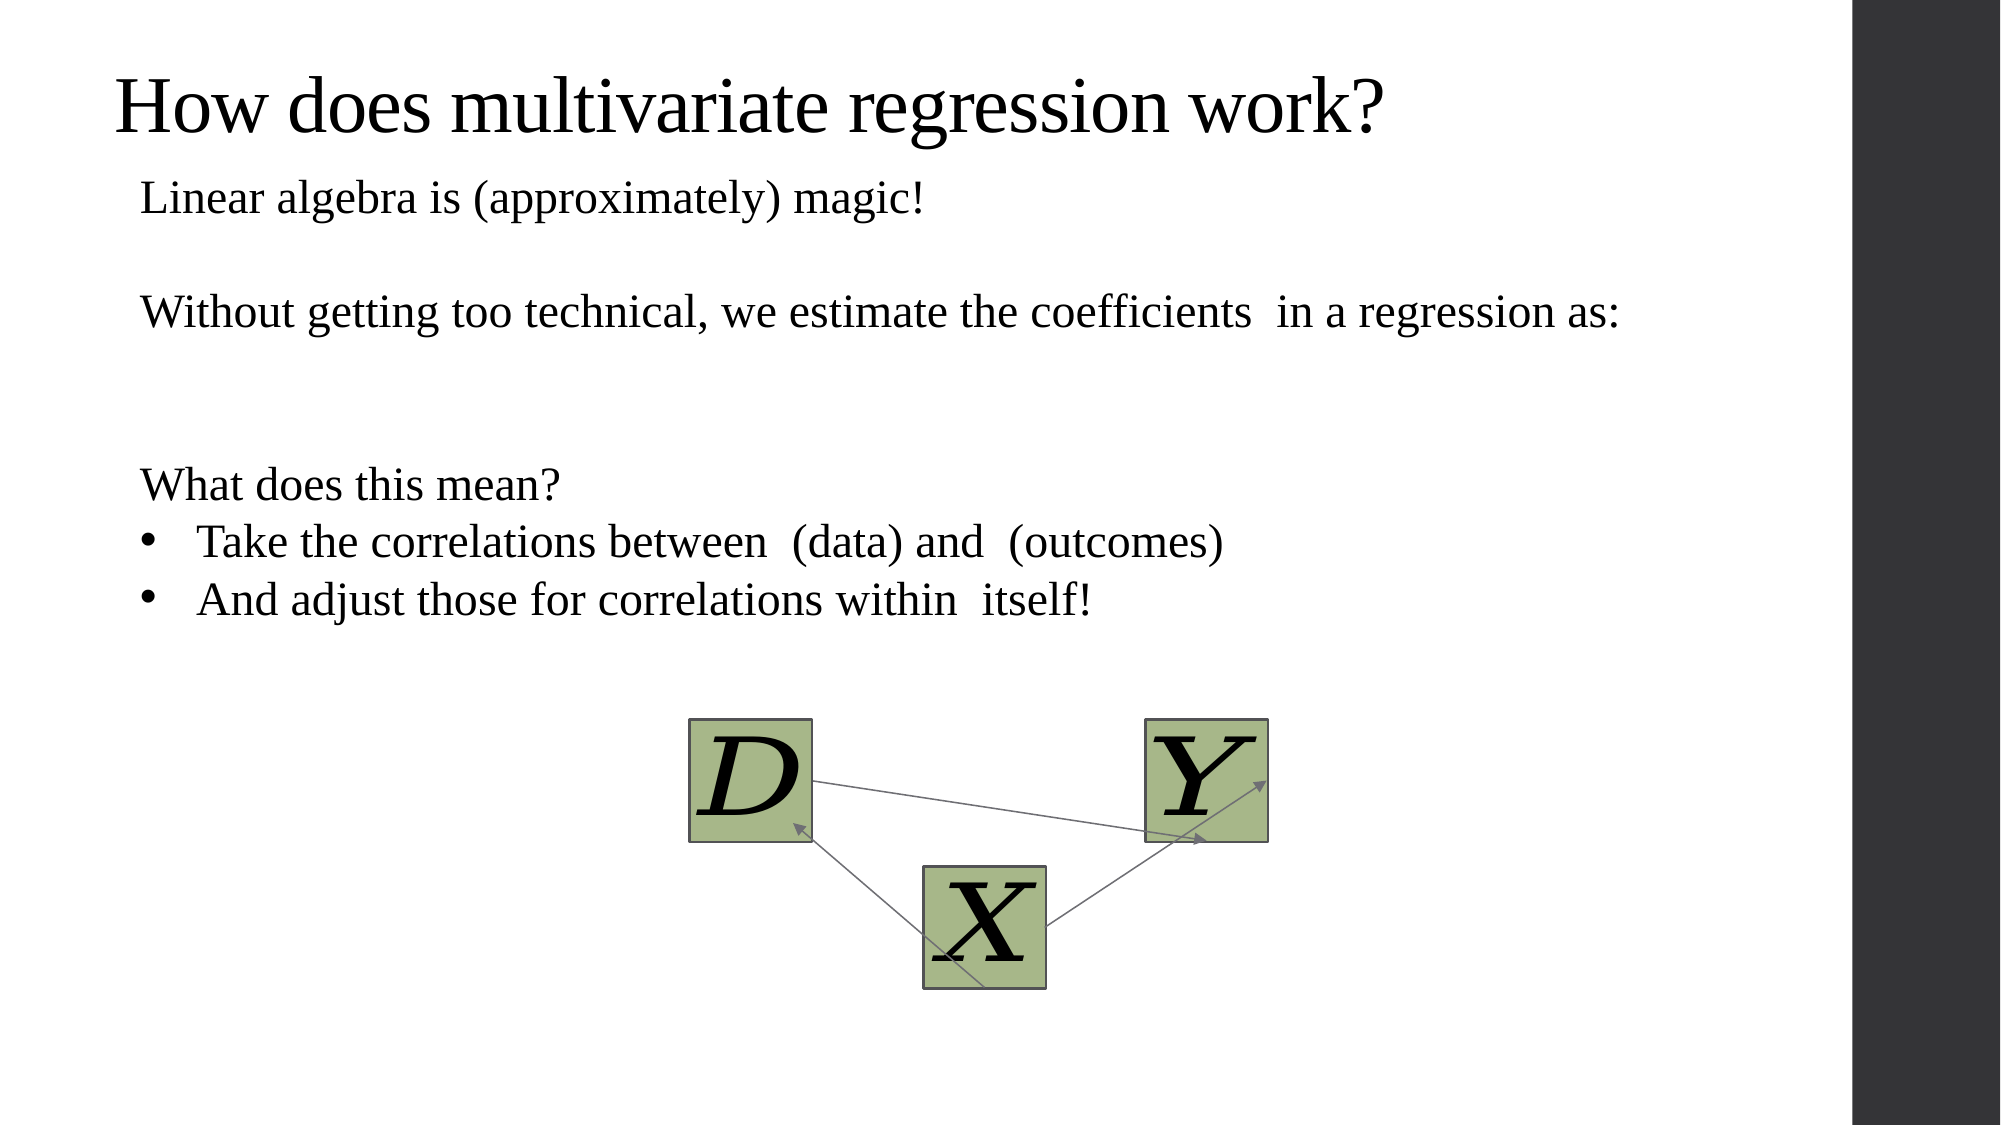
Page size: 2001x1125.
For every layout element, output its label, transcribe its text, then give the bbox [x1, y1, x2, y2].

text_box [1044, 822, 1165, 928]
text_box [375, 249, 638, 388]
title How does multivariate regression work? [99, 55, 1688, 158]
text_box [792, 822, 925, 928]
